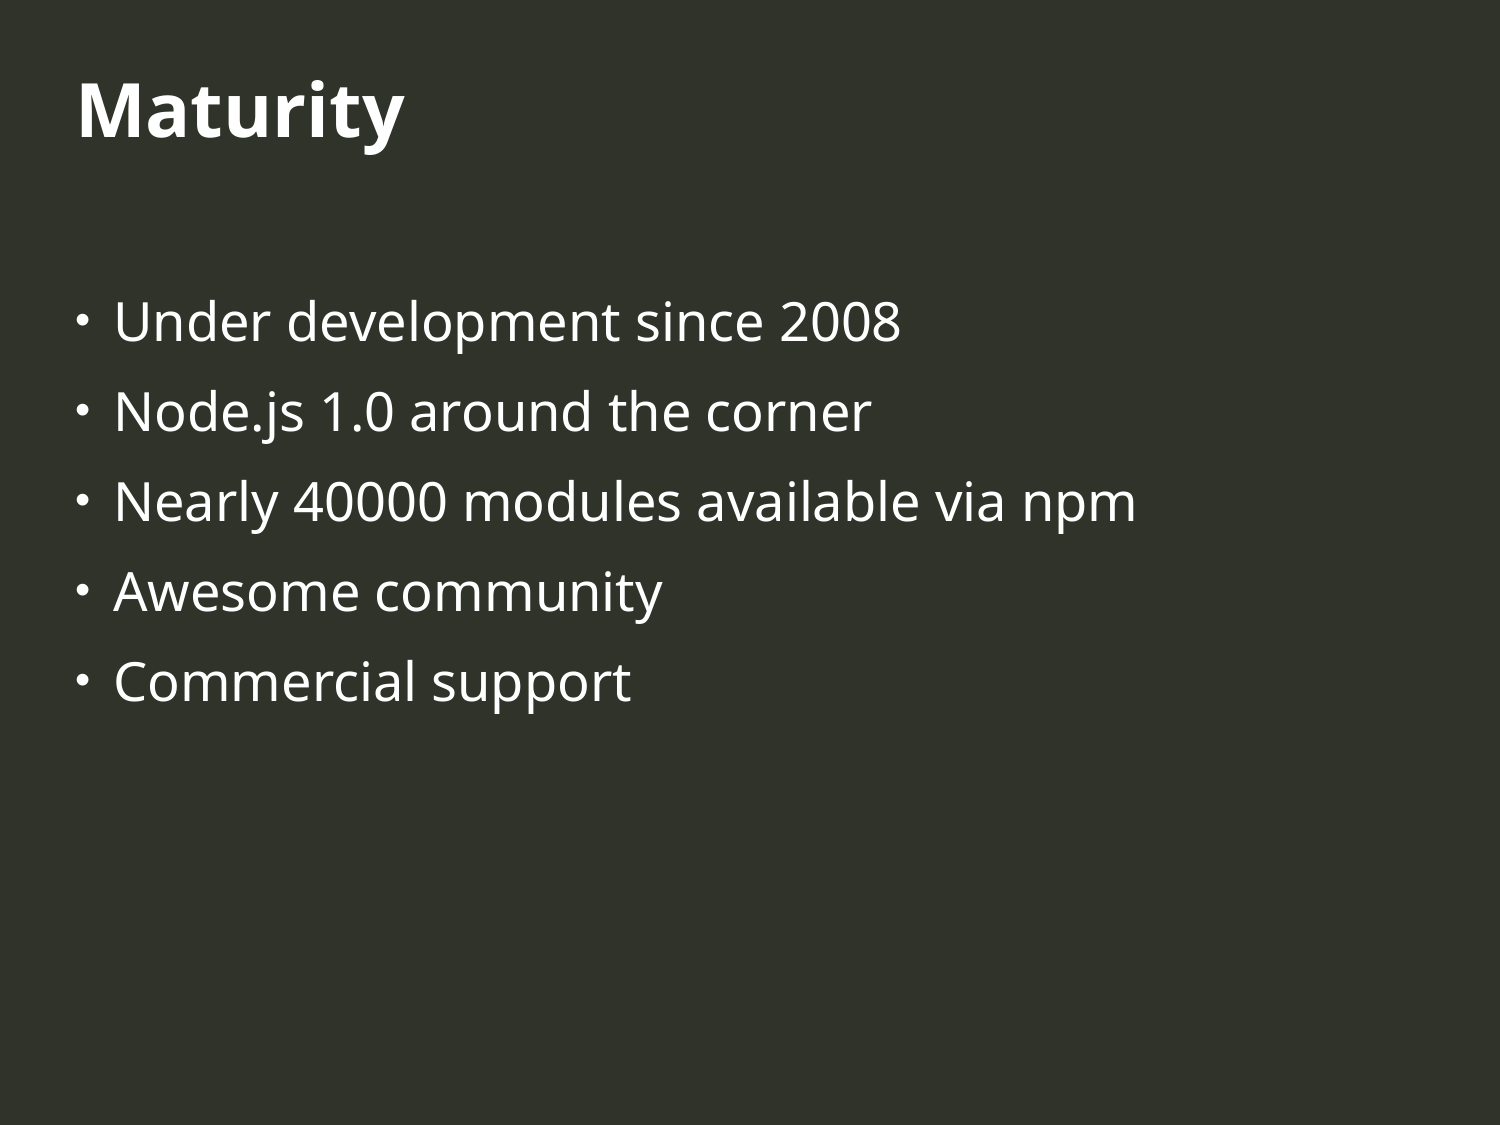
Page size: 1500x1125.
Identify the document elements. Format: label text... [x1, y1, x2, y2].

list Maturity [75, 71, 1425, 170]
list Under development since 2008 Node.js 1.0 around the corner Nearly 40000 modules available via npm Awesome community Commercial support [75, 197, 1425, 1084]
